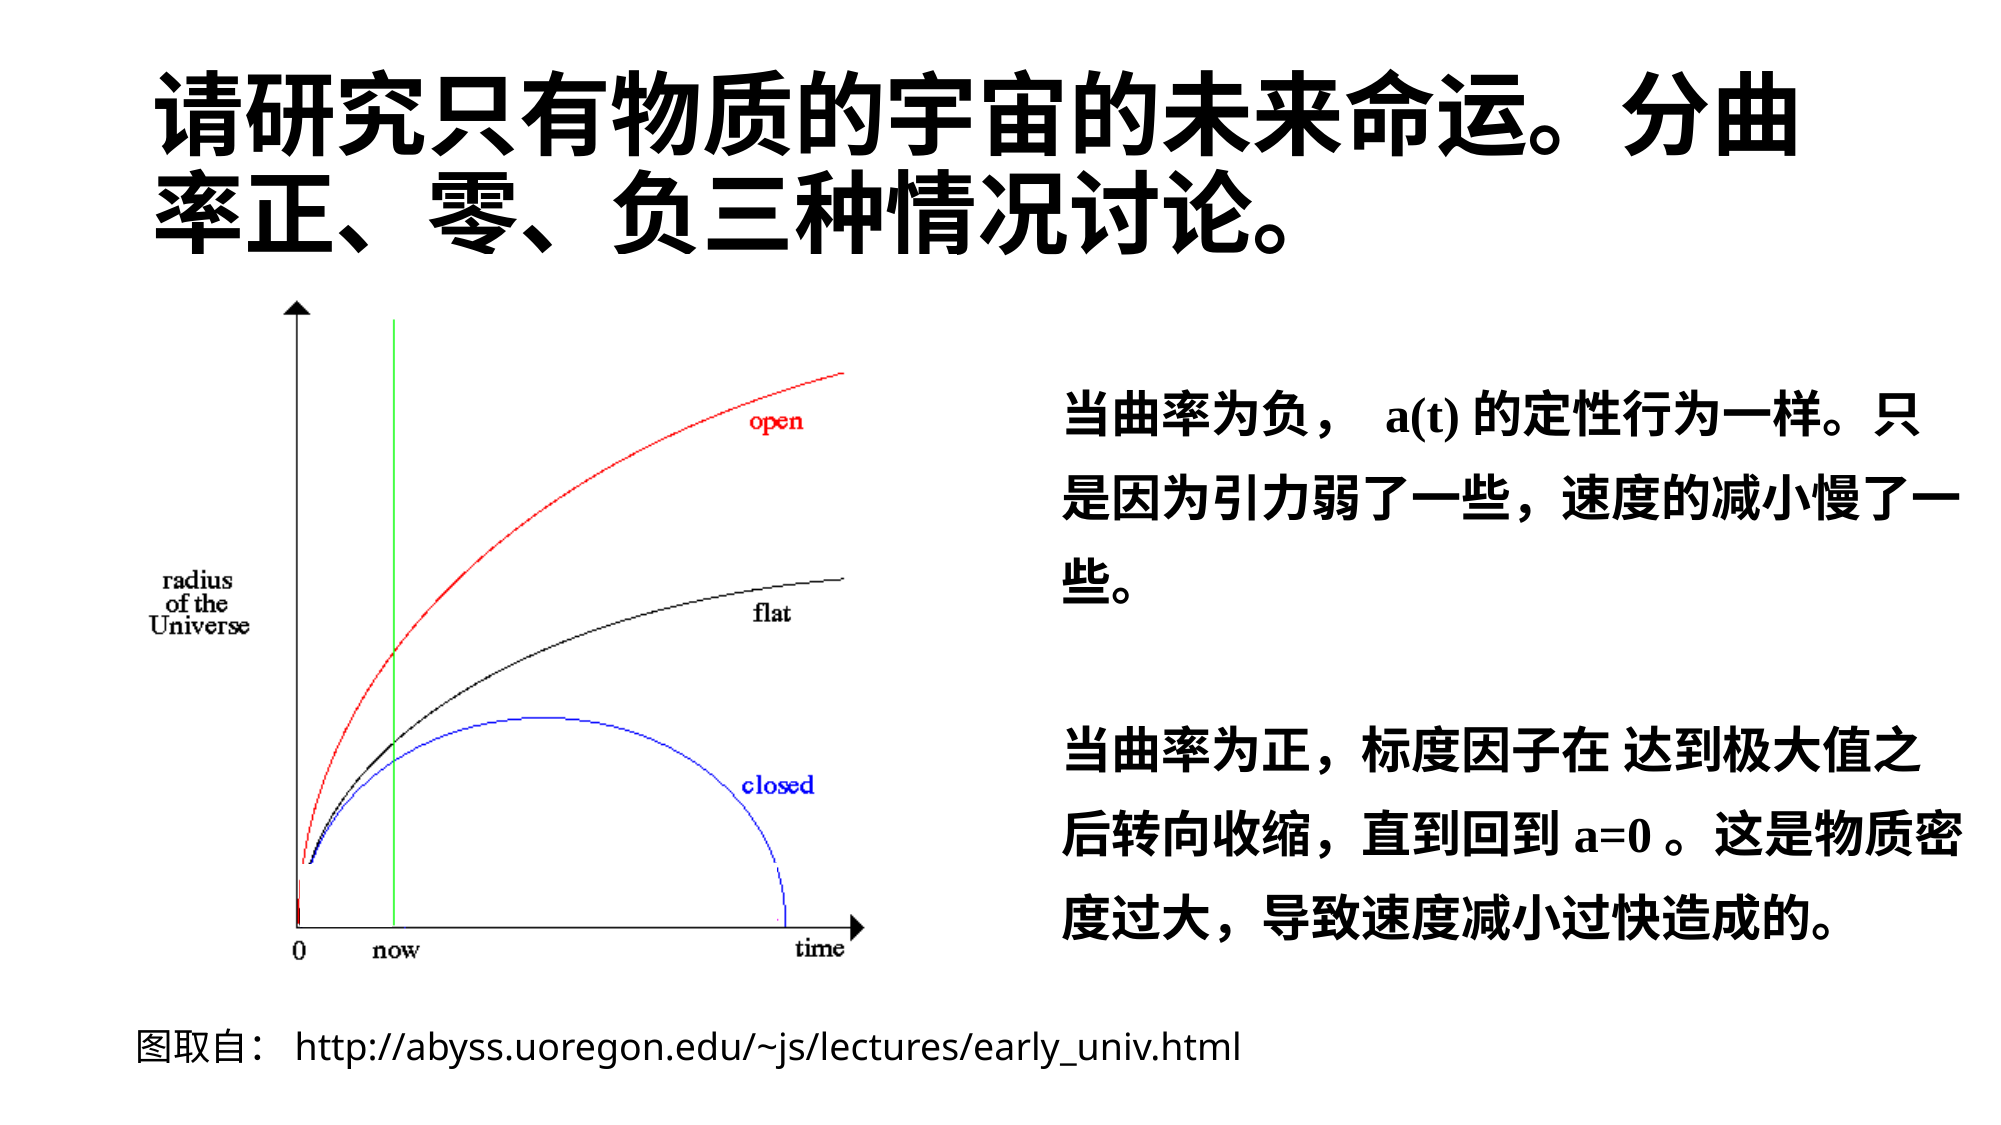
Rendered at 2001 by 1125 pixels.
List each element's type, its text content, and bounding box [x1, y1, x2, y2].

picture [12, 1028, 253, 1097]
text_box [132, 254, 957, 1007]
title 请研究只有物质的宇宙的未来命运。分曲率正、零、负三种情况讨论。 [137, 59, 1863, 278]
text_box 图取自：http://abyss.uoregon.edu/~js/lectures/early_univ.html [120, 1015, 1258, 1076]
